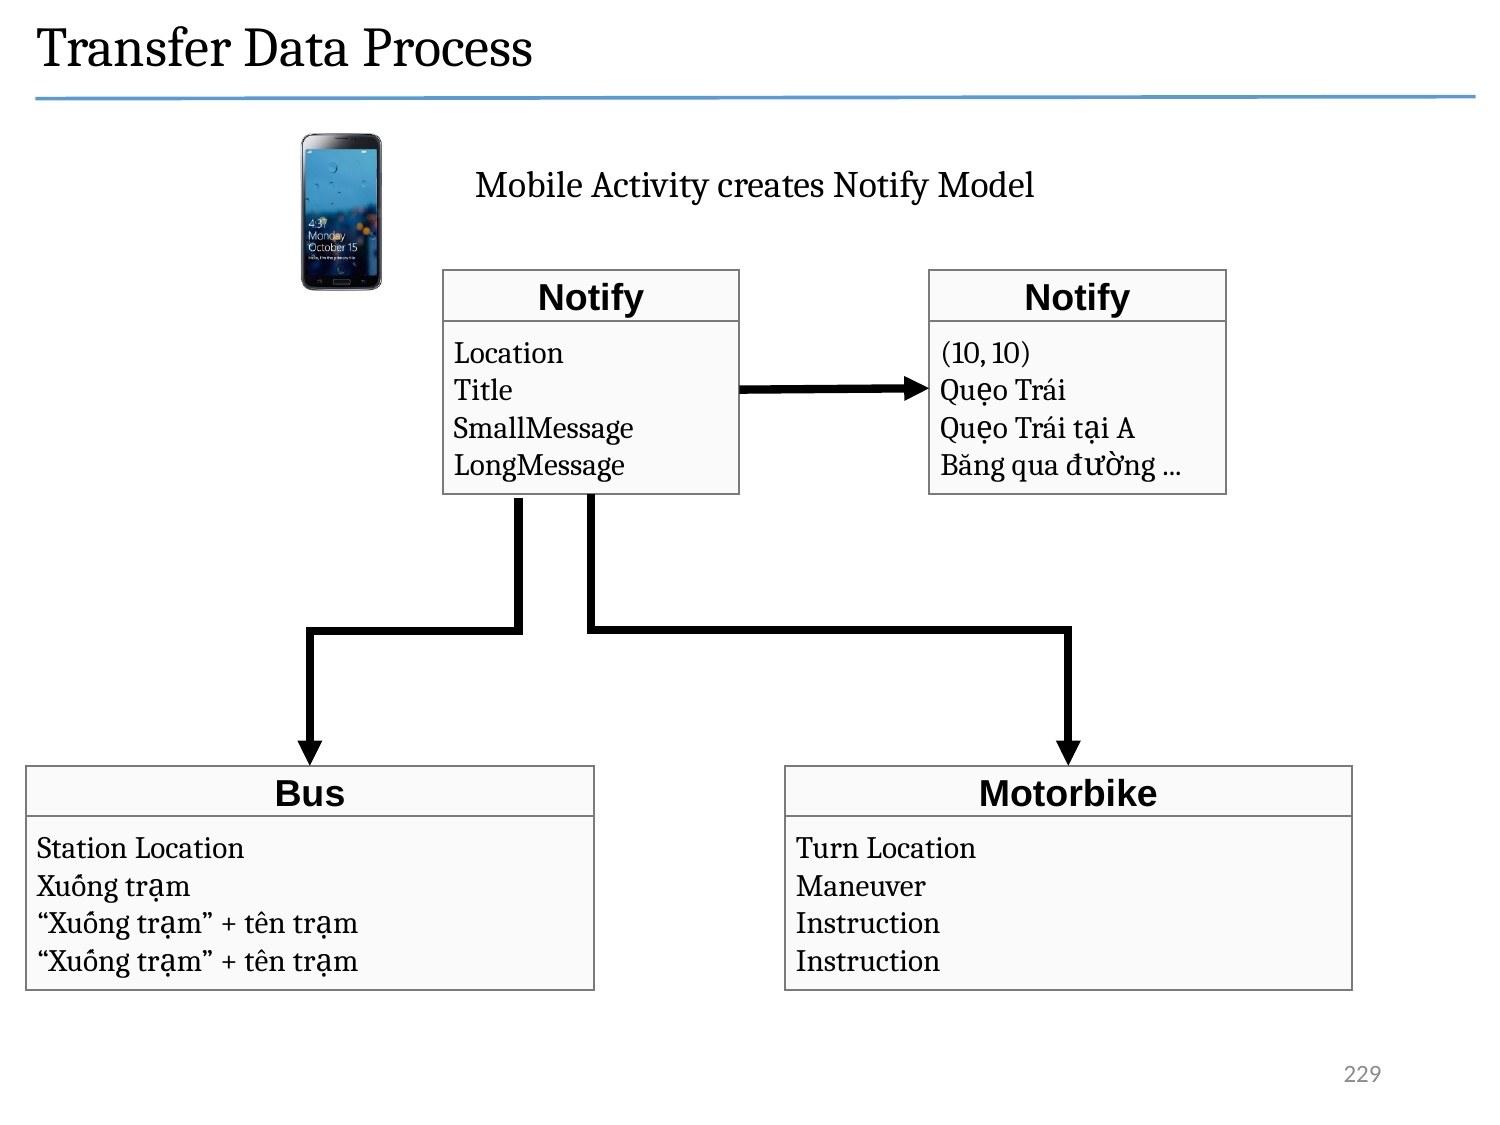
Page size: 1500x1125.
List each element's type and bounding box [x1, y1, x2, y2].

text_box [26, 765, 594, 990]
text_box [442, 270, 1353, 990]
text_box [280, 527, 549, 737]
picture [252, 124, 423, 295]
title [21, 0, 1316, 97]
text_box [460, 152, 1051, 213]
slide_number [1059, 1042, 1397, 1103]
